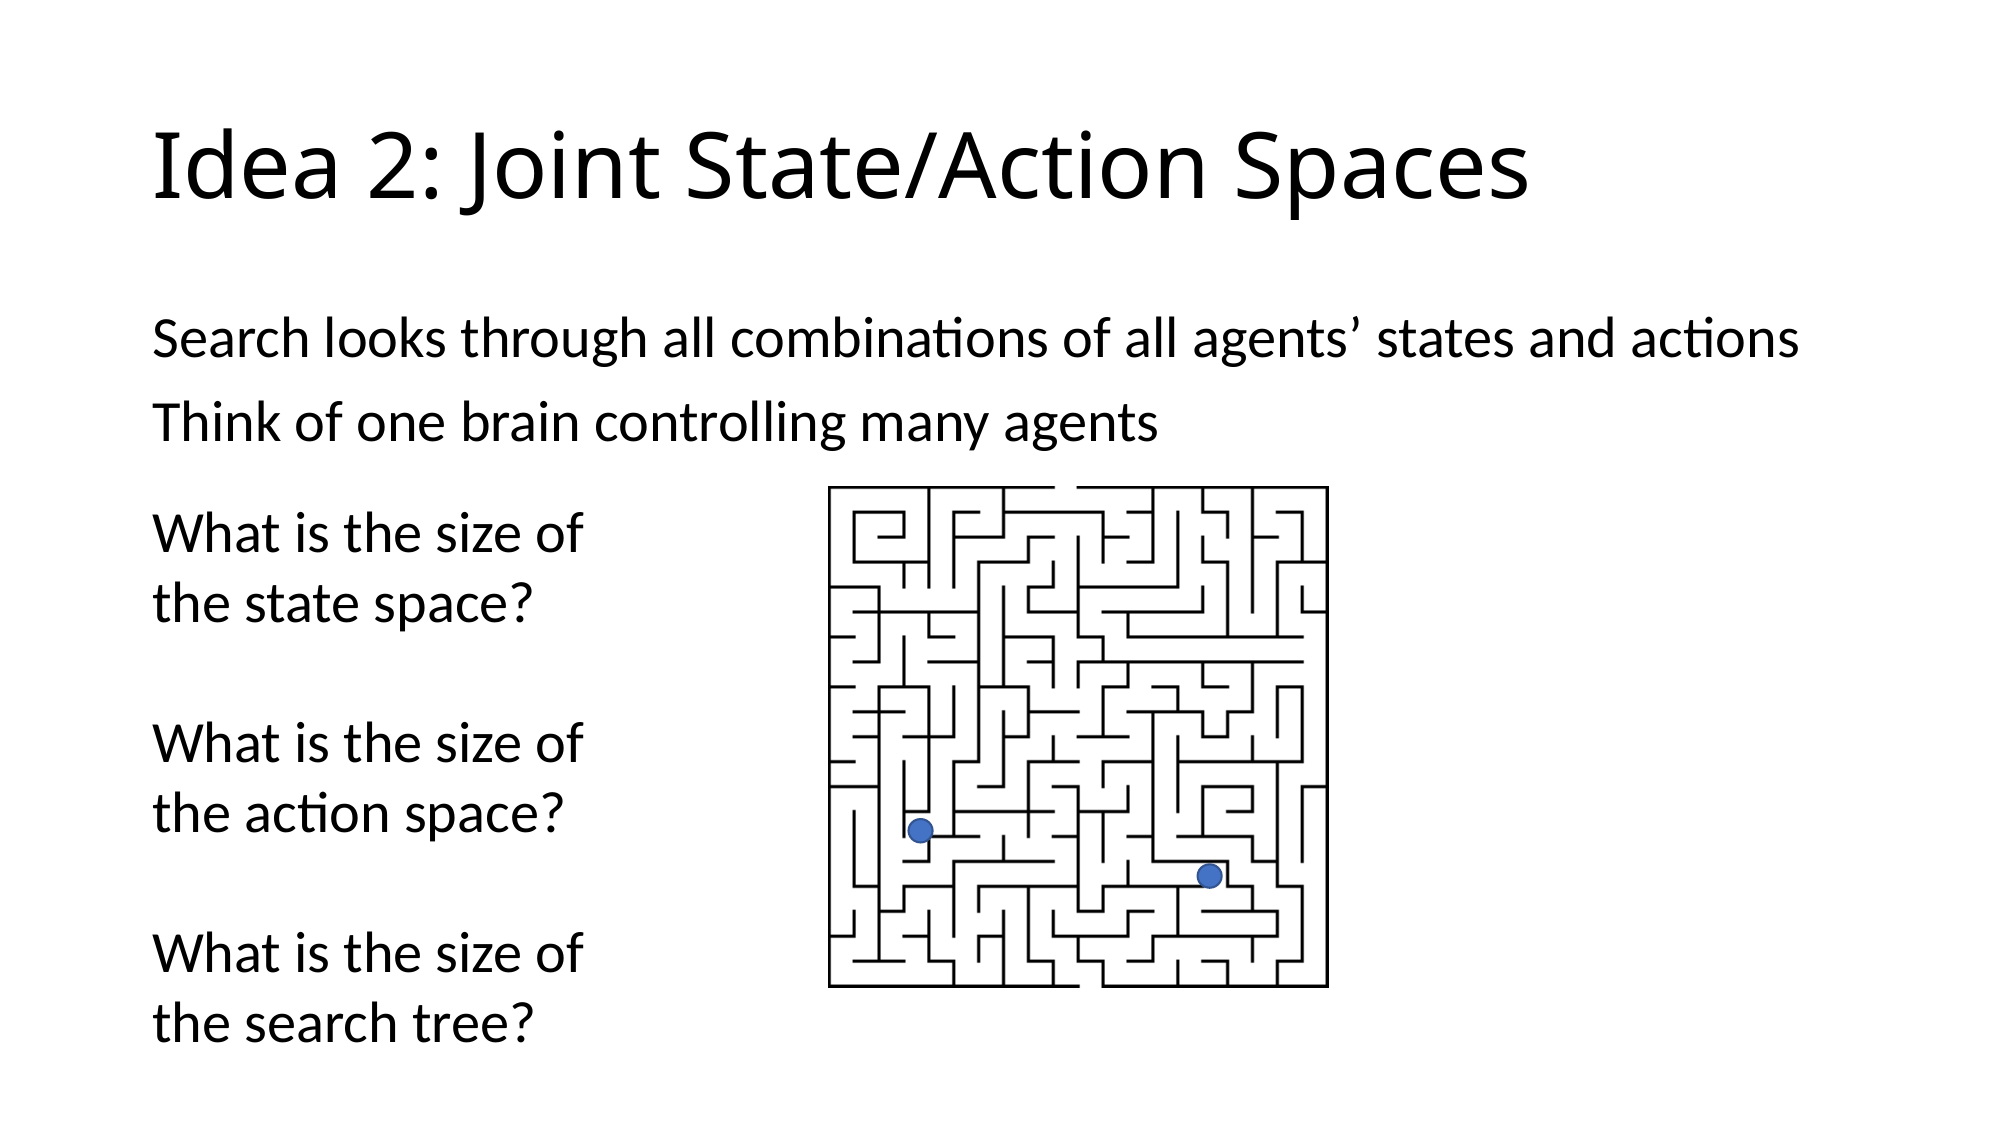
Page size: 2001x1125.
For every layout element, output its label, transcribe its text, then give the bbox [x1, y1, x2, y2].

list Search looks through all combinations of all agents’ states and actions Think of one brain controlling many agents [137, 299, 1863, 1014]
text_box What is the size of the state space? What is the size of the action space? What is the size of the search tree? [137, 486, 607, 1062]
picture [828, 486, 1329, 988]
title Idea 2: Joint State/Action Spaces [137, 59, 1863, 278]
